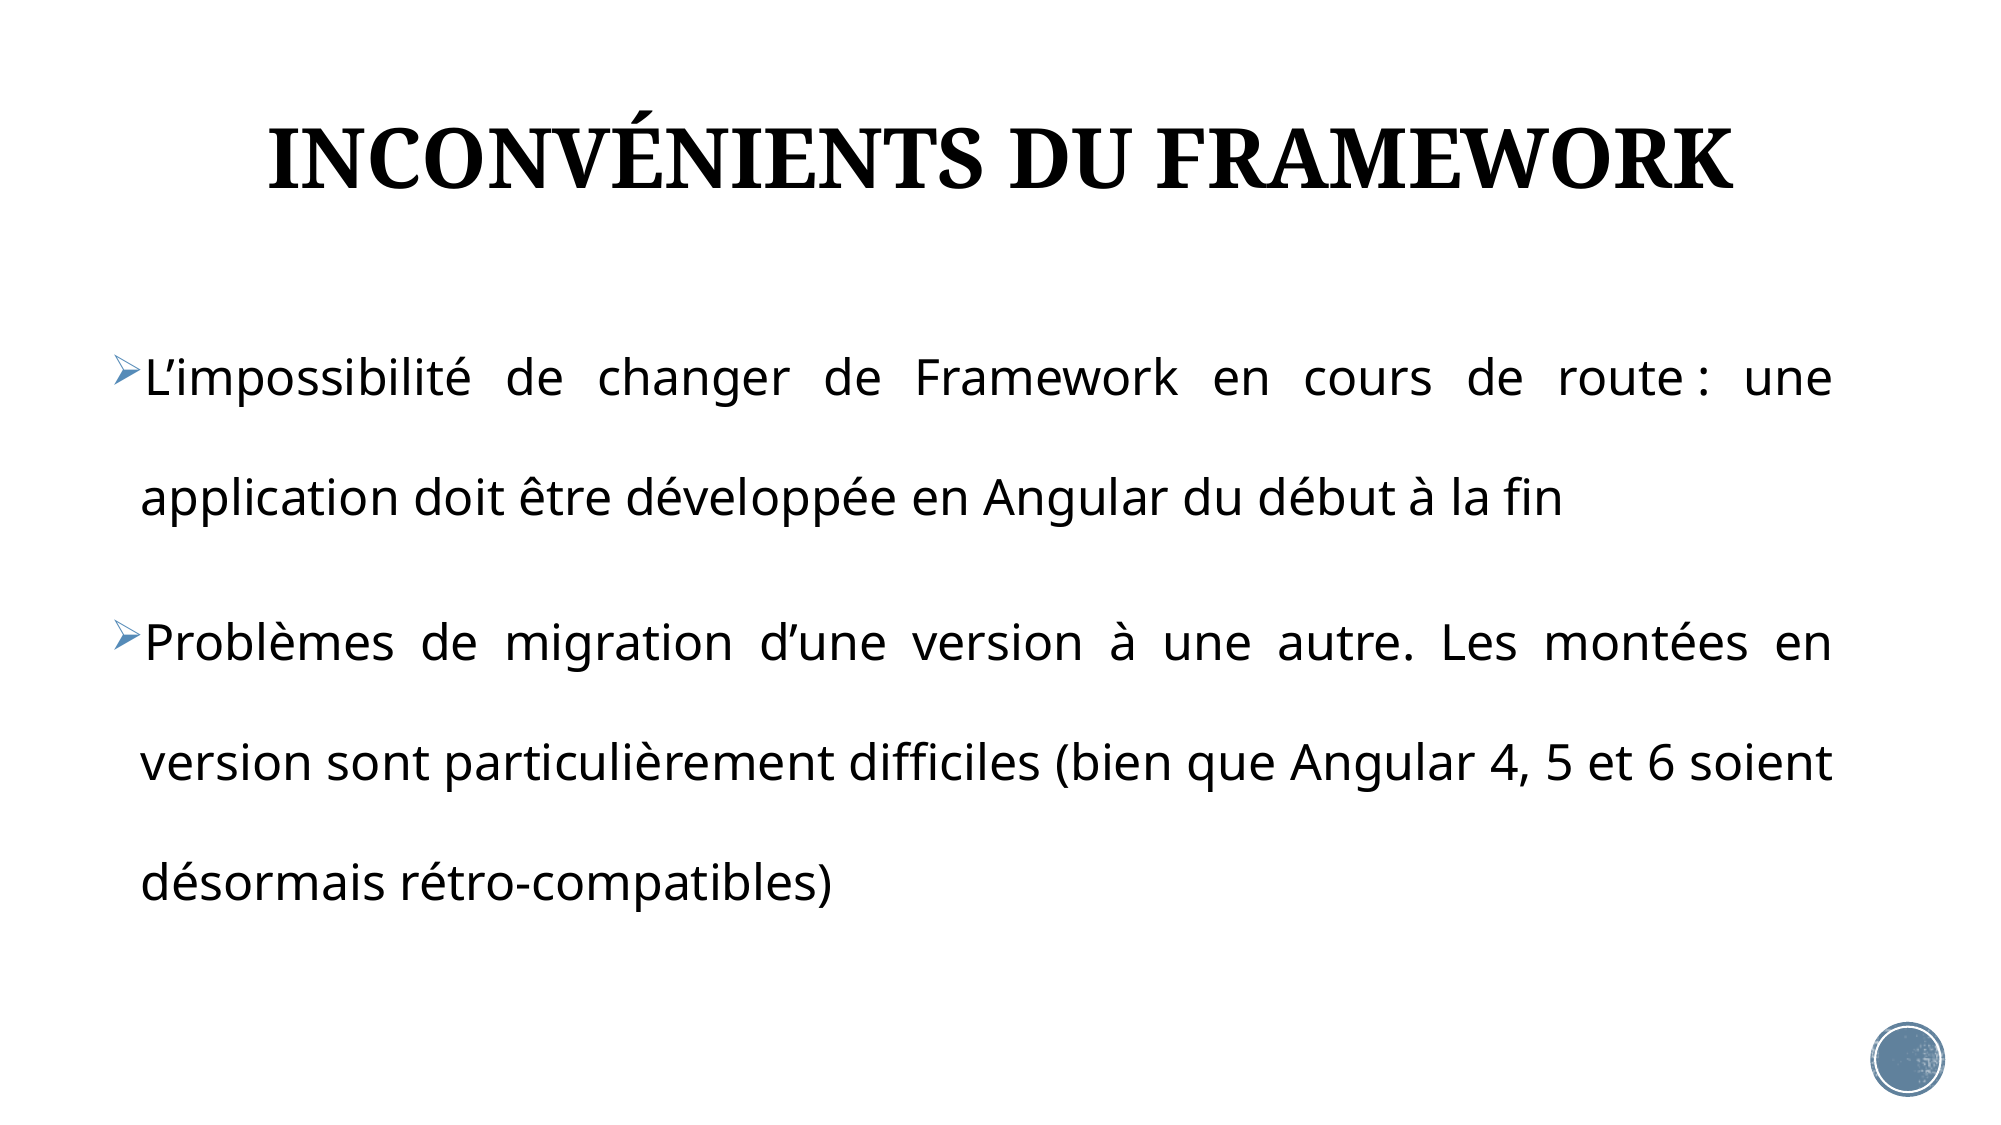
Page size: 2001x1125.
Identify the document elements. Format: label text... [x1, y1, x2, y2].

list L’impossibilité de changer de Framework en cours de route : une application doit être développée en Angular du début à la fin Problèmes de migration d’une version à une autre. Les montées en version sont particulièrement difficiles (bien que Angular 4, 5 et 6 soient désormais rétro-compatibles) [95, 278, 1850, 1020]
title INCONVÉNIENTS du Framework [175, 79, 1826, 278]
